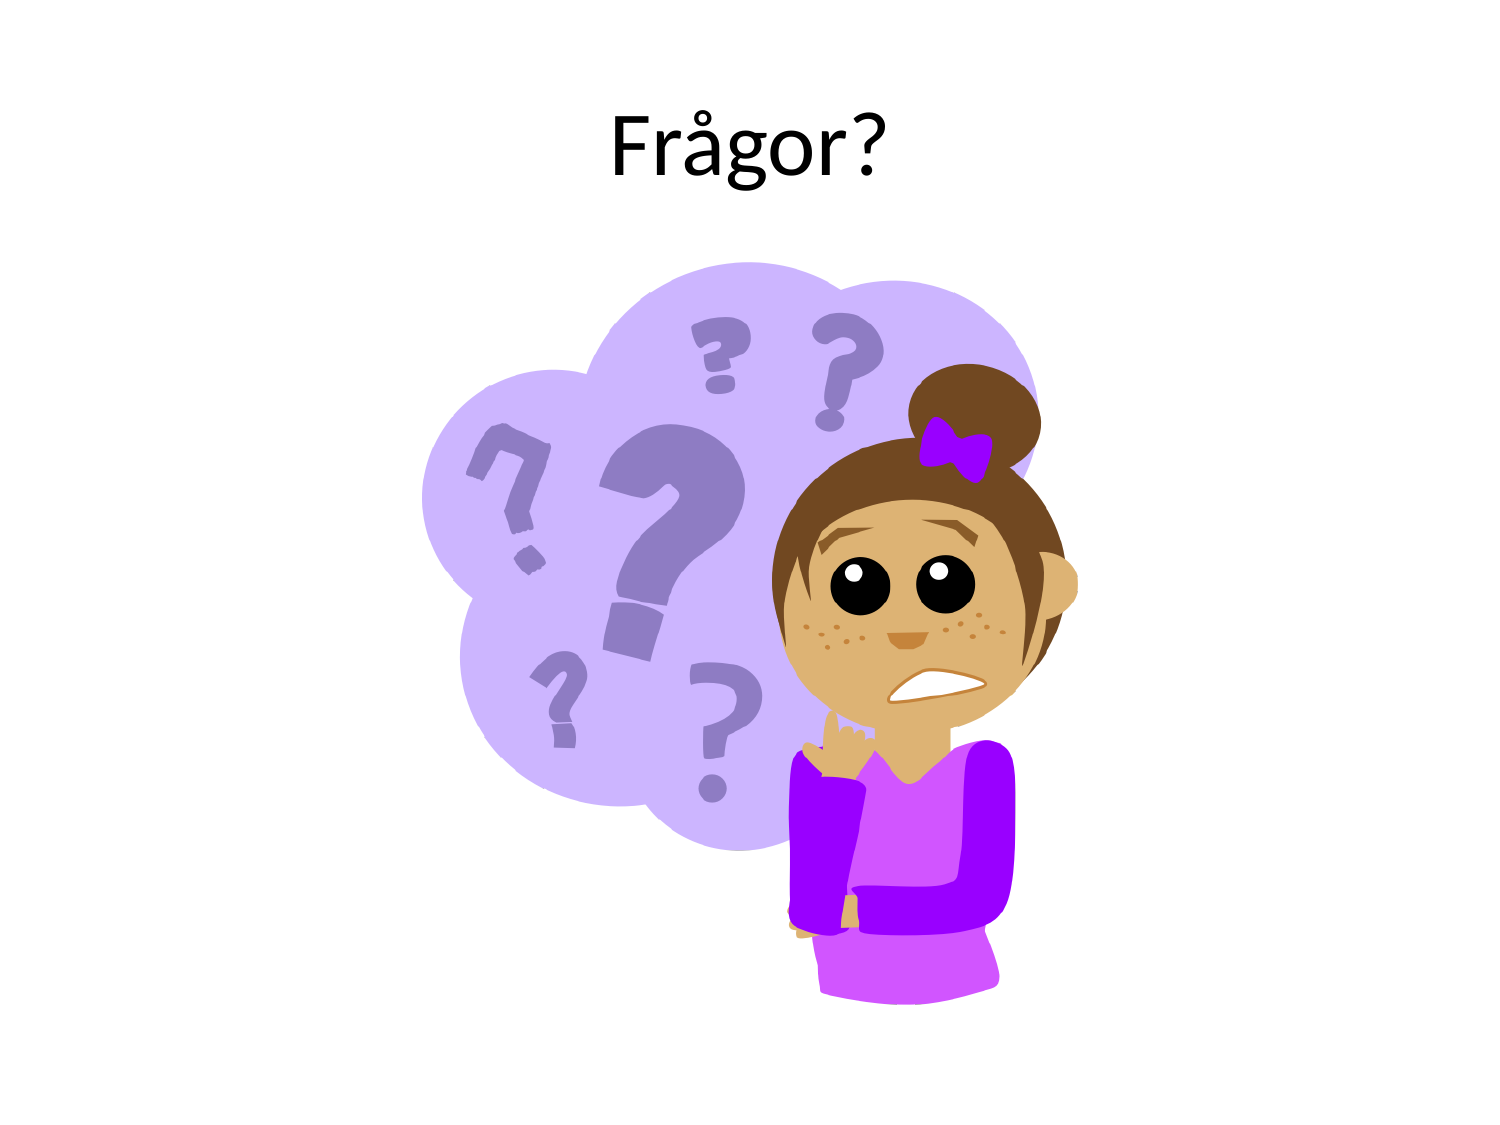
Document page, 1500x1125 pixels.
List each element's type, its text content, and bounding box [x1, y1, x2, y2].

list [74, 262, 1426, 1006]
title Frågor? [75, 45, 1425, 233]
